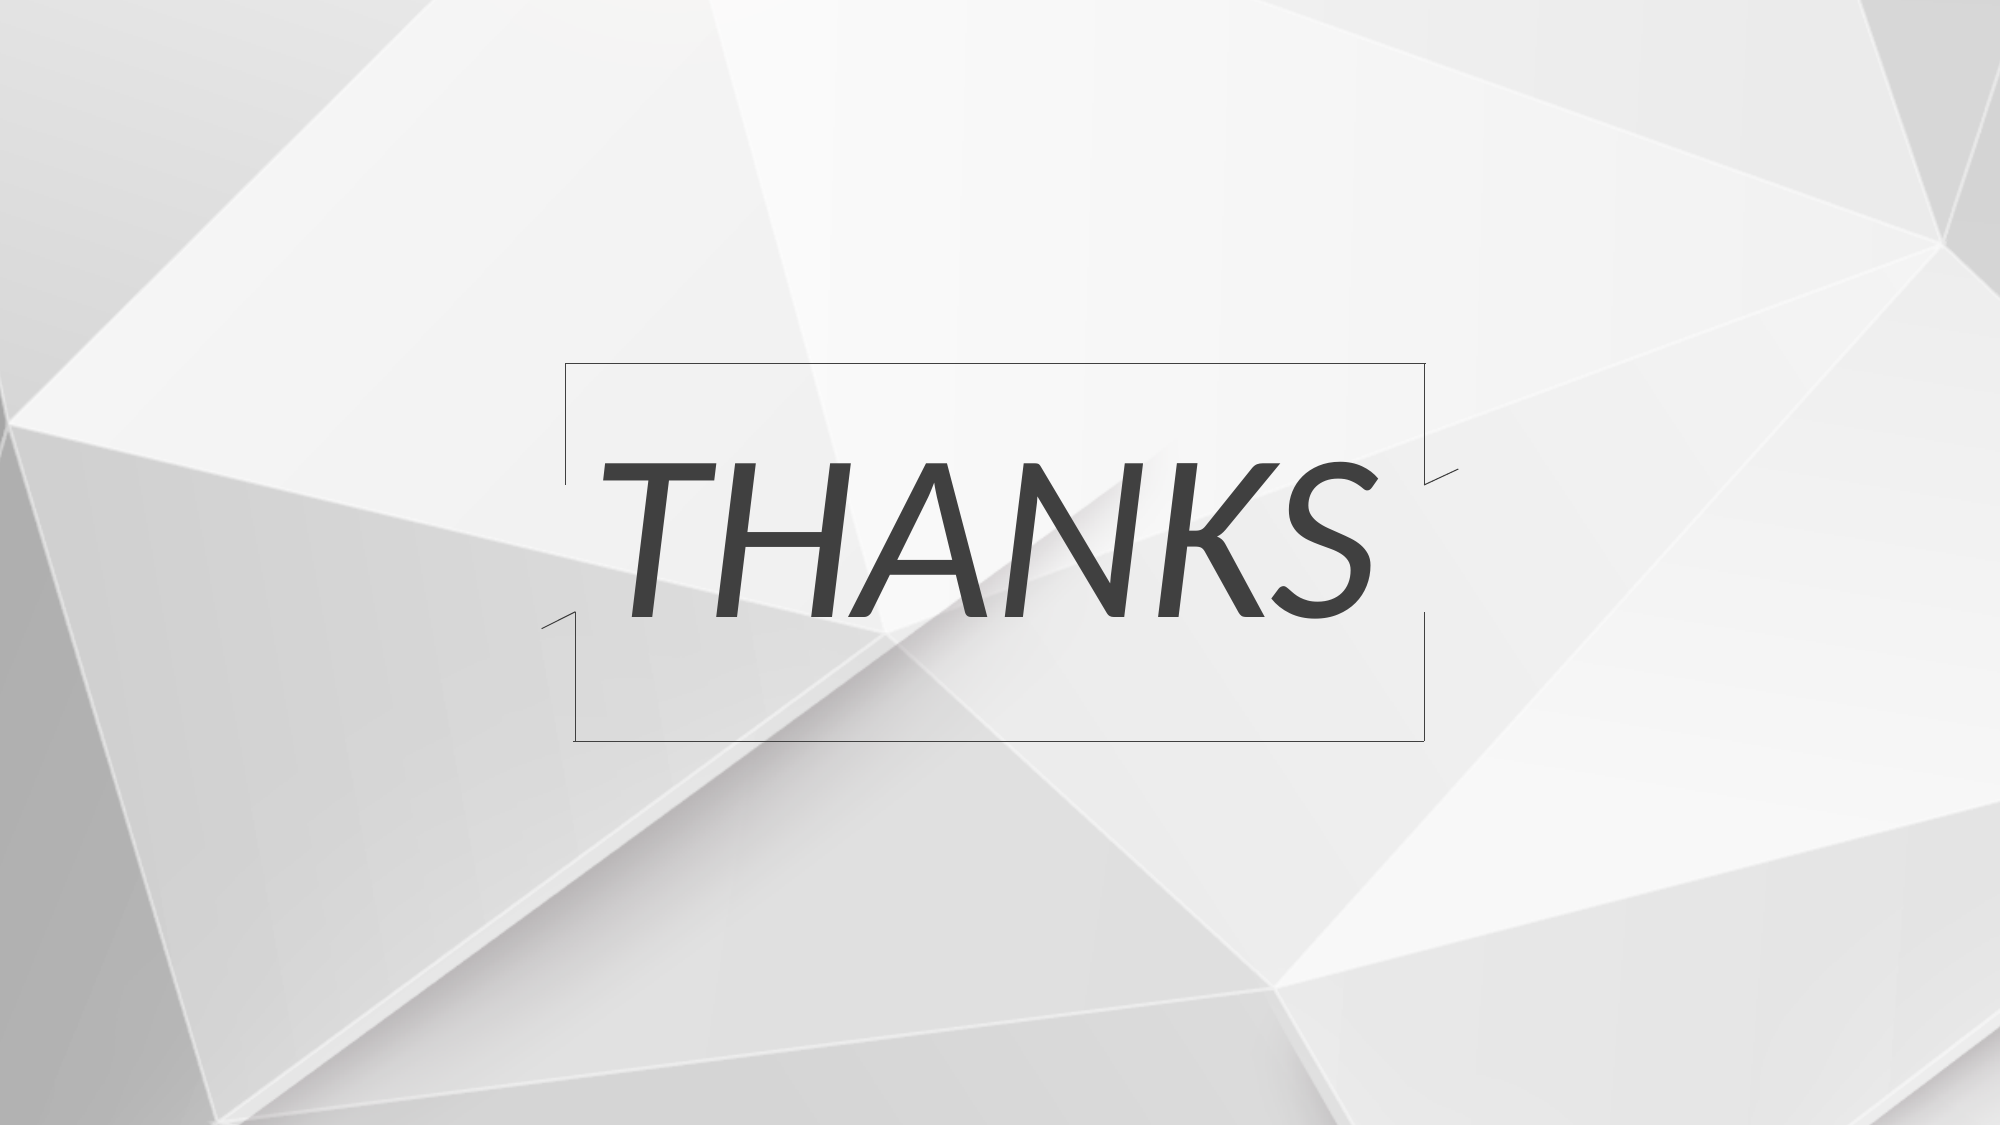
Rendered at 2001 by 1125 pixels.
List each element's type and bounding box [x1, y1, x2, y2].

picture [0, 0, 2000, 1125]
text_box [541, 363, 1459, 742]
